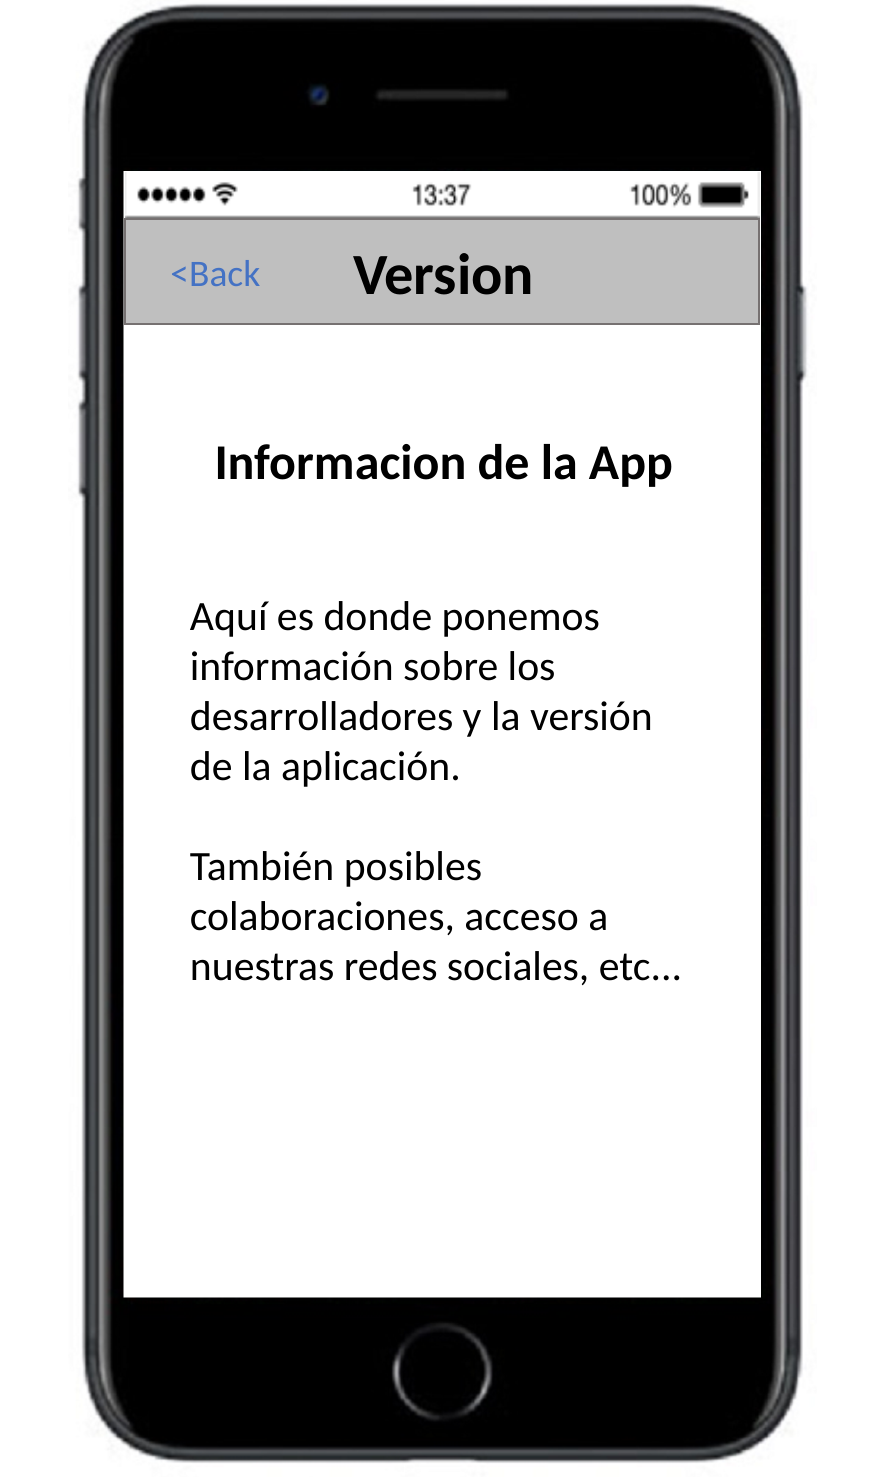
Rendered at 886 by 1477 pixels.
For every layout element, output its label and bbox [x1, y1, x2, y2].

picture [68, 0, 817, 1477]
